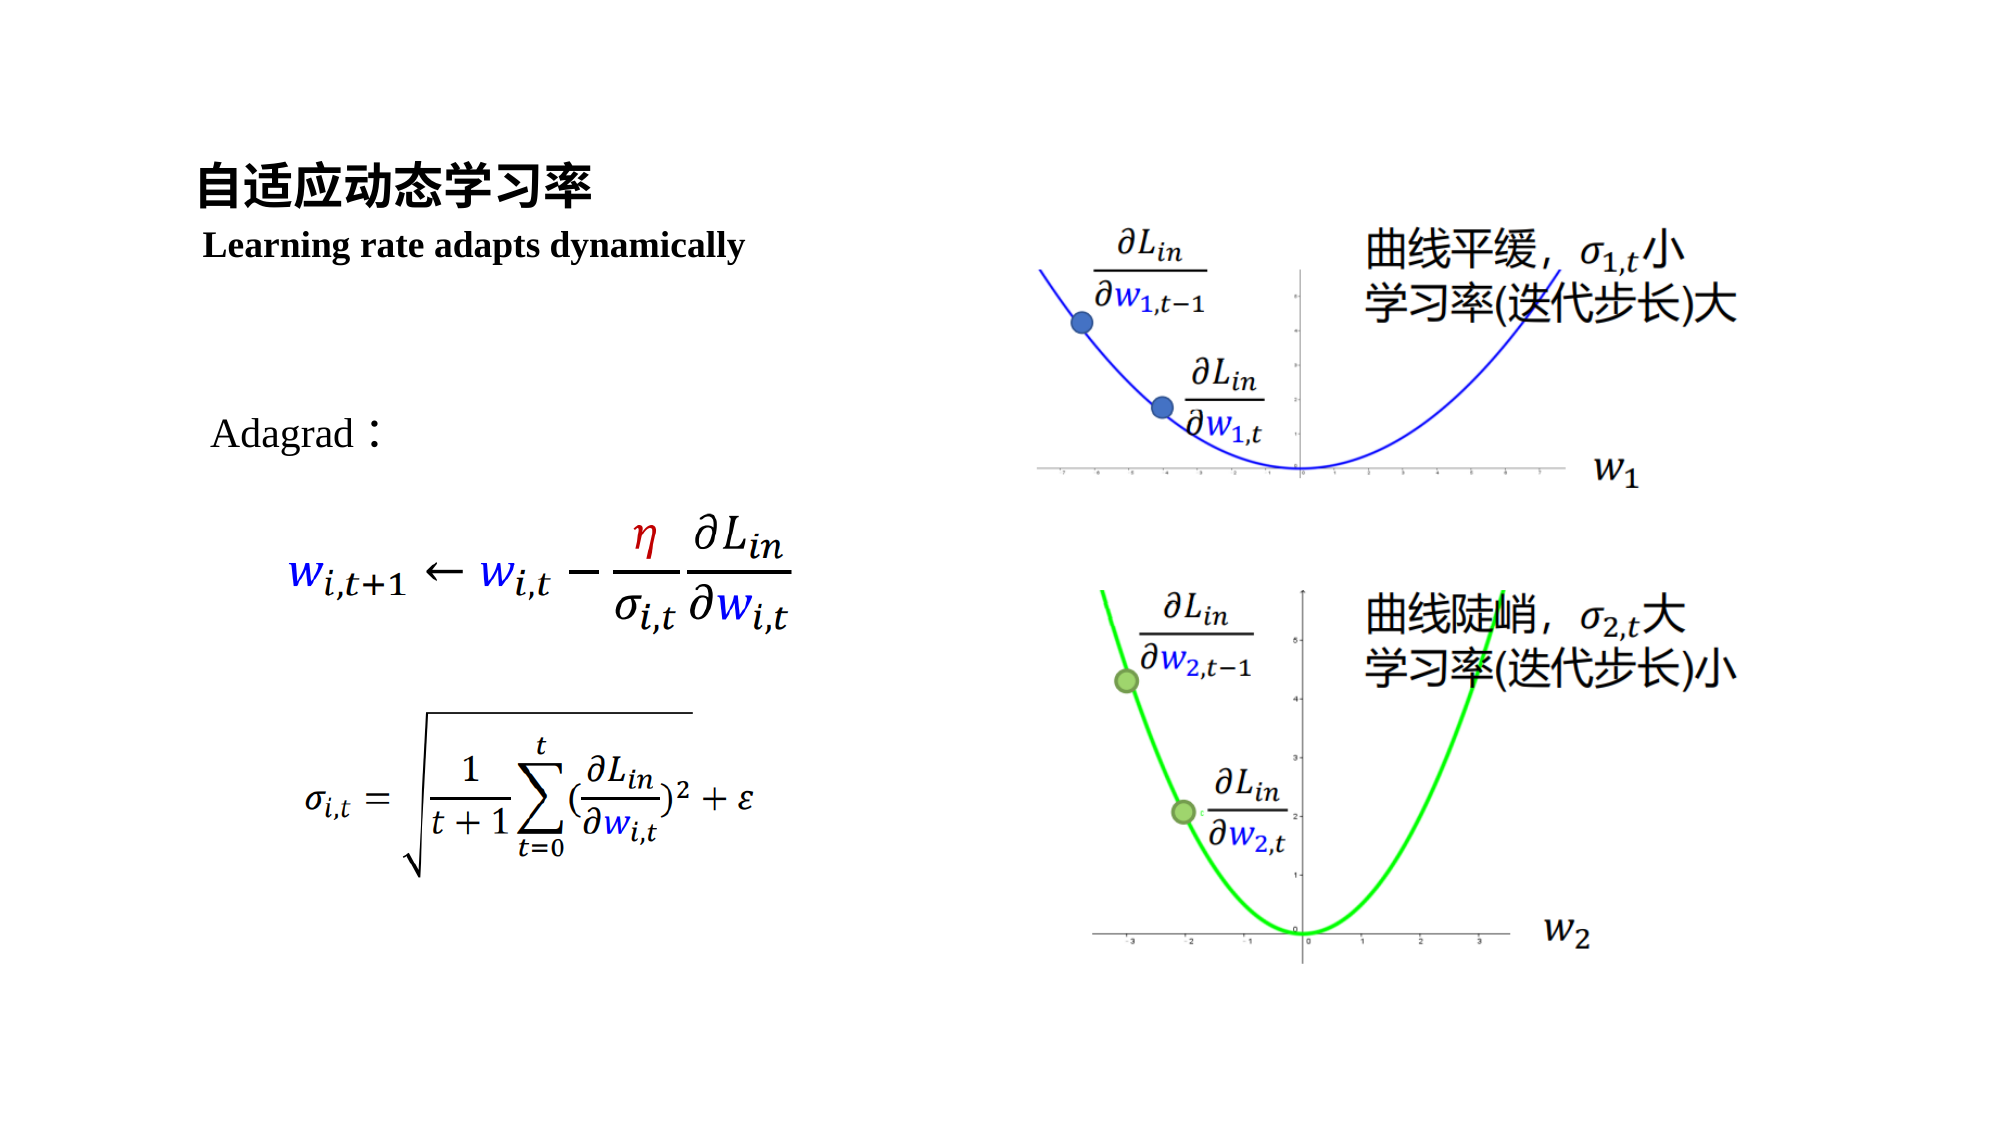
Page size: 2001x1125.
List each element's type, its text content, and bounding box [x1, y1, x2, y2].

picture [252, 505, 853, 894]
text_box 自适应动态学习率 [178, 147, 609, 223]
text_box Adagrad： [195, 398, 498, 464]
text_box Learning rate adapts dynamically [187, 212, 761, 273]
picture [1013, 212, 1748, 966]
